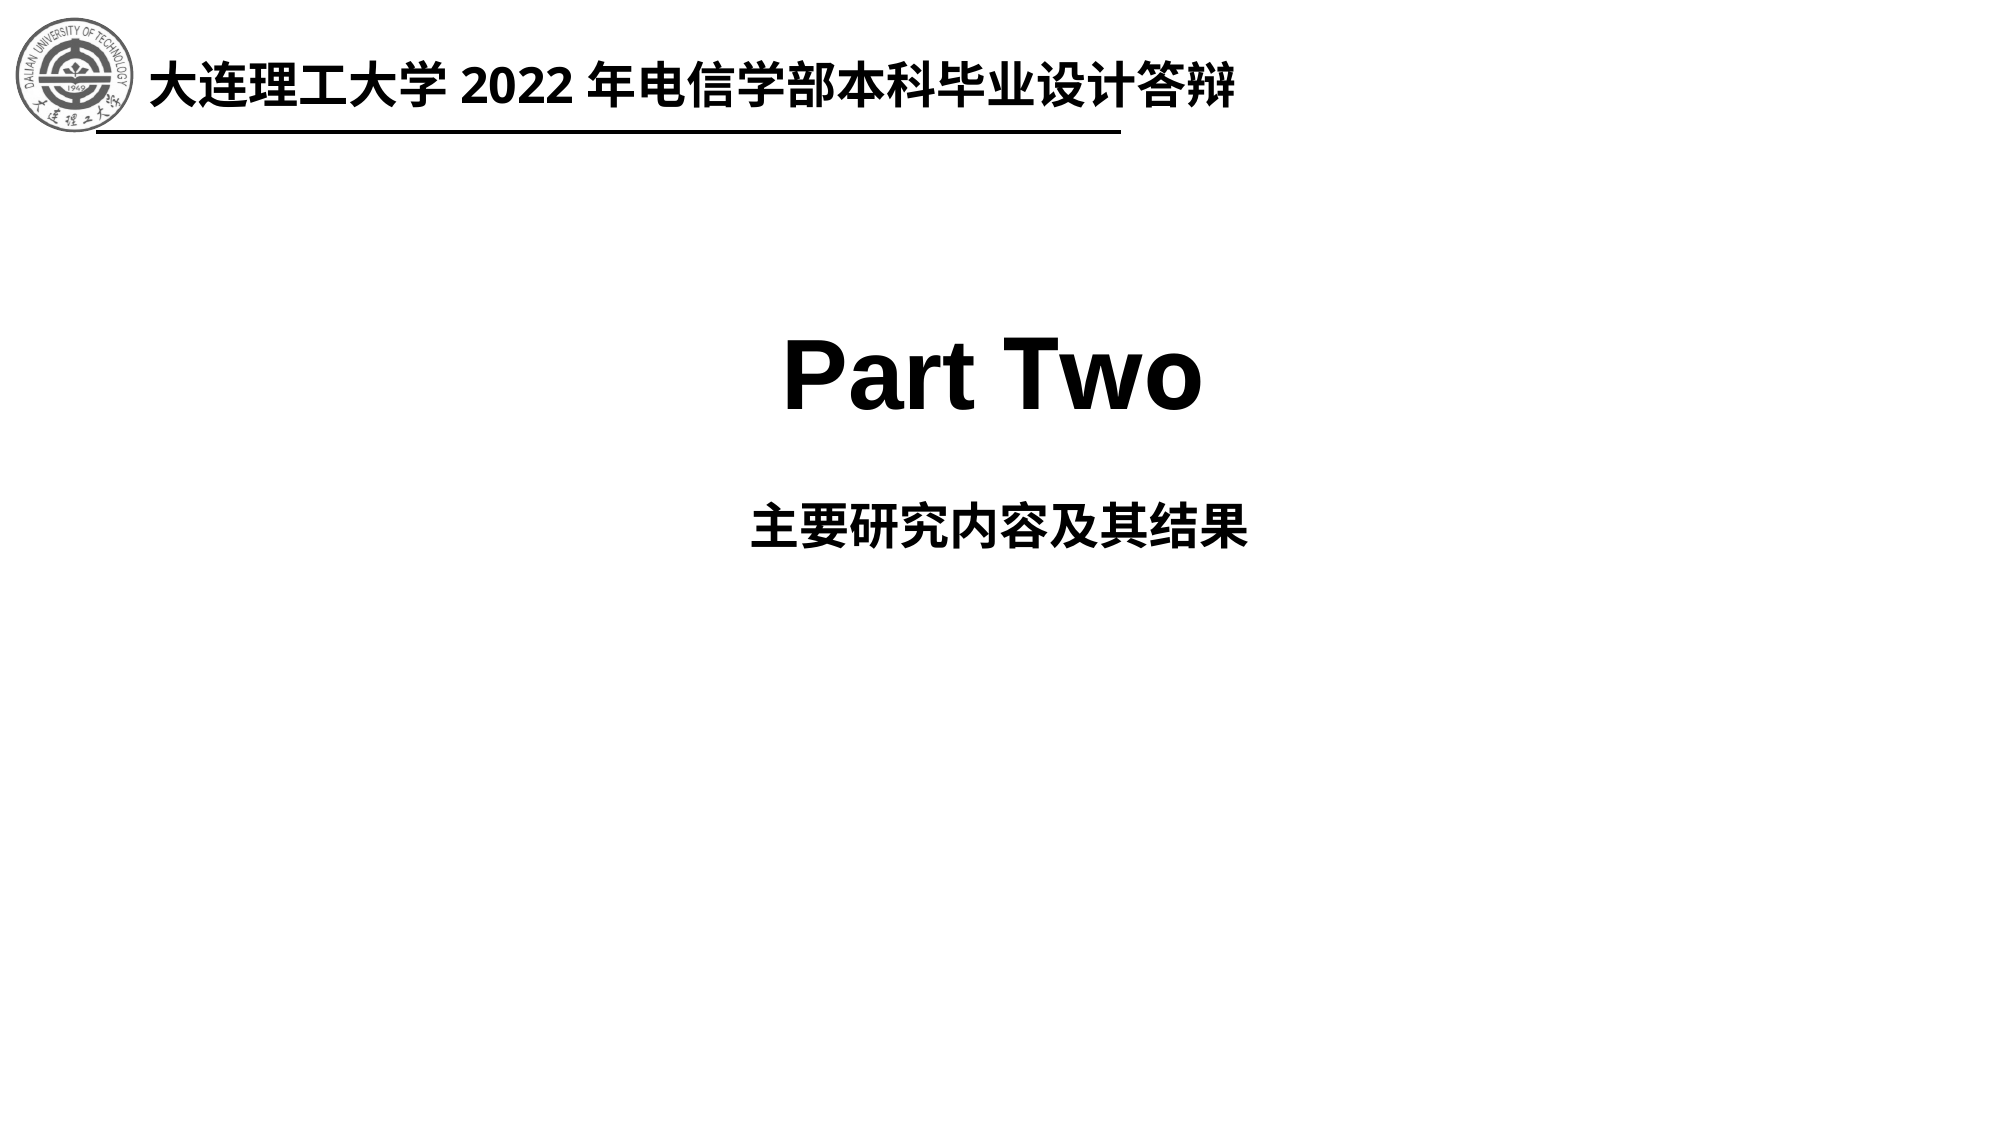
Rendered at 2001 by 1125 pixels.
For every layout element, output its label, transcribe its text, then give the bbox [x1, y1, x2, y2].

text_box Part Two [741, 302, 1299, 438]
picture [15, 17, 134, 133]
text_box 主要研究内容及其结果 [734, 486, 1266, 562]
text_box 大连理工大学2022年电信学部本科毕业设计答辩 [134, 46, 1345, 121]
